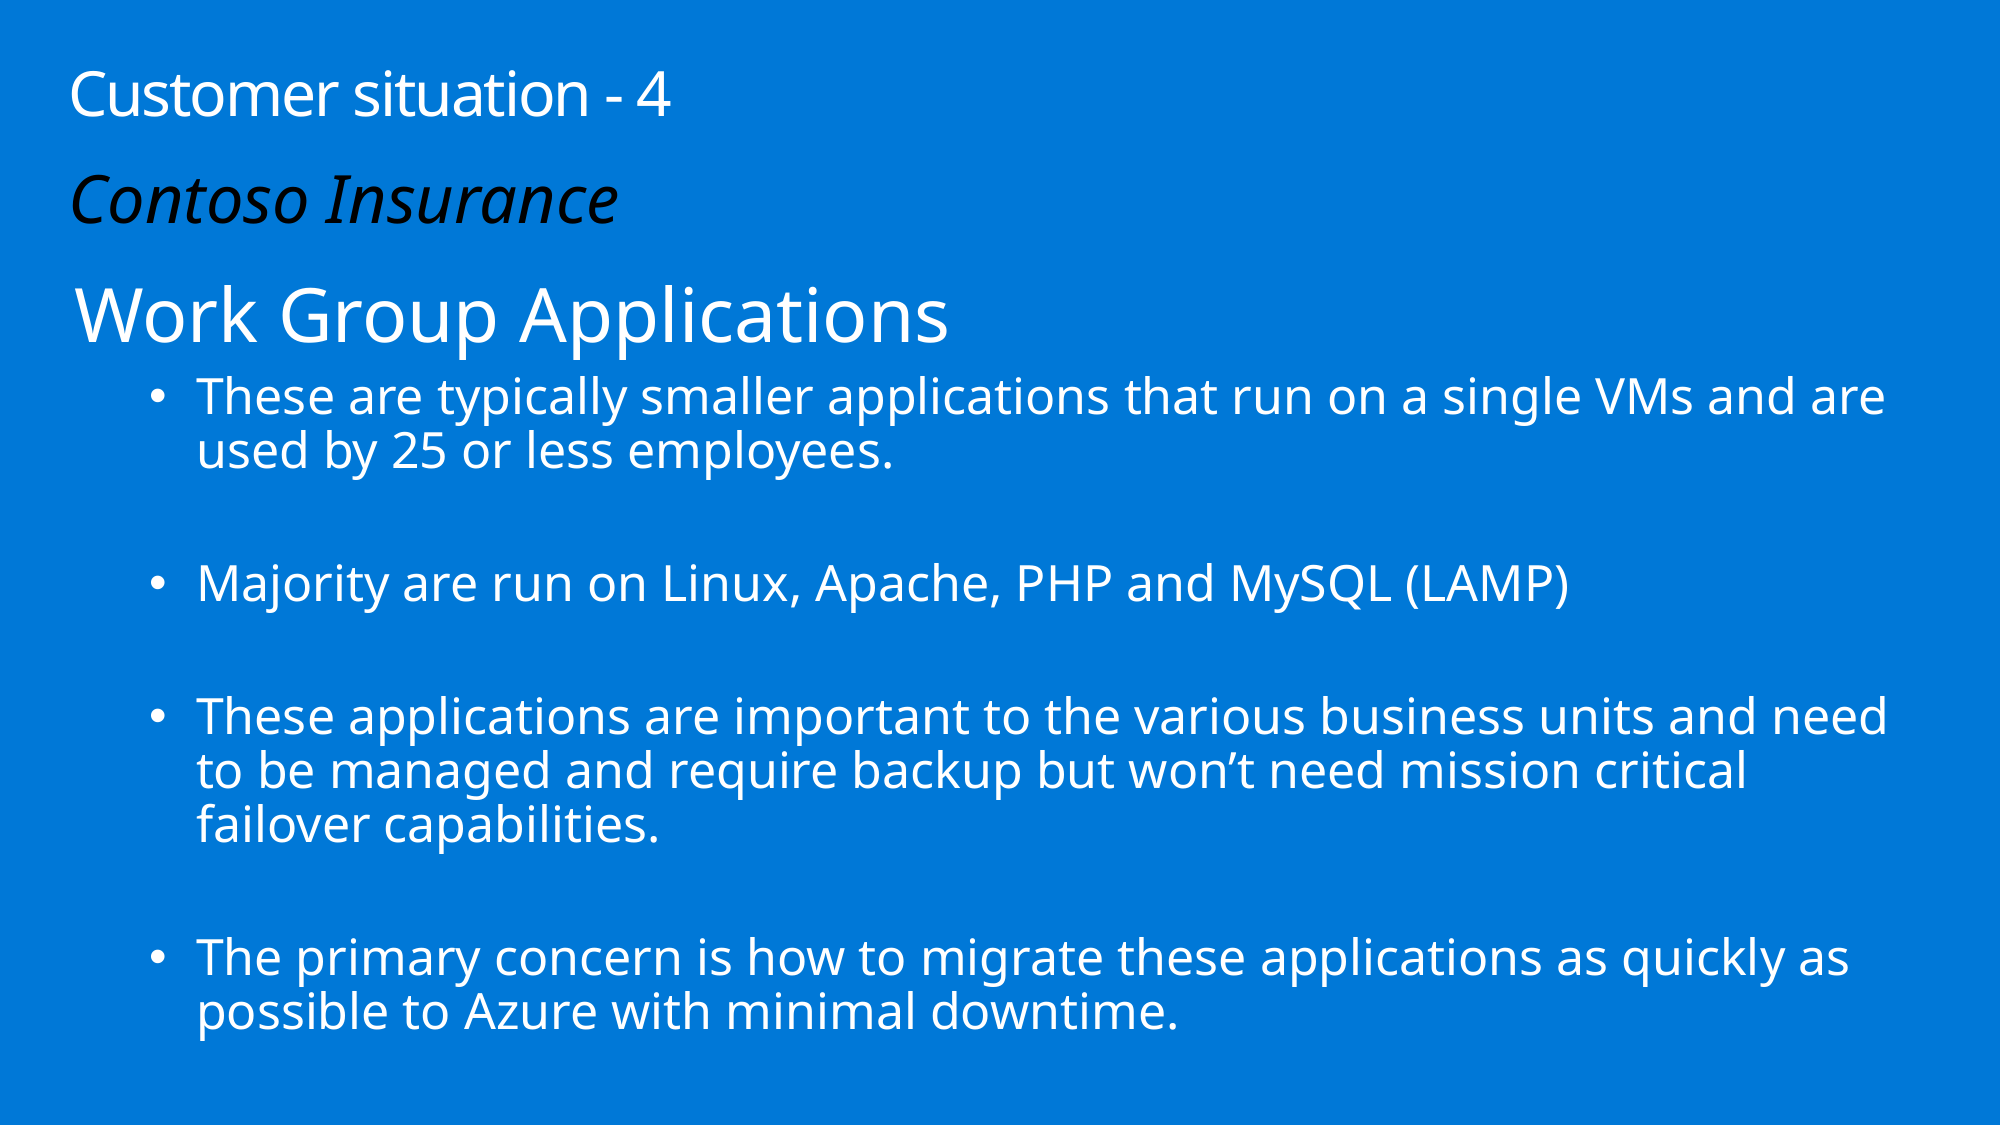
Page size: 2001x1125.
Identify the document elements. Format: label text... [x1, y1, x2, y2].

text_box Work Group Applications These are typically smaller applications that run on a single VMs and are used by 25 or less employees. Majority are run on Linux, Apache, PHP and MySQL (LAMP) These applications are important to the various business units and need to be managed and require backup but won’t need mission critical failover capabilities. The primary concern is how to migrate these applications as quickly as possible to Azure with minimal downtime. [44, 253, 1957, 1064]
list Contoso Insurance [44, 150, 1957, 253]
title Customer situation - 4 [44, 47, 1957, 150]
